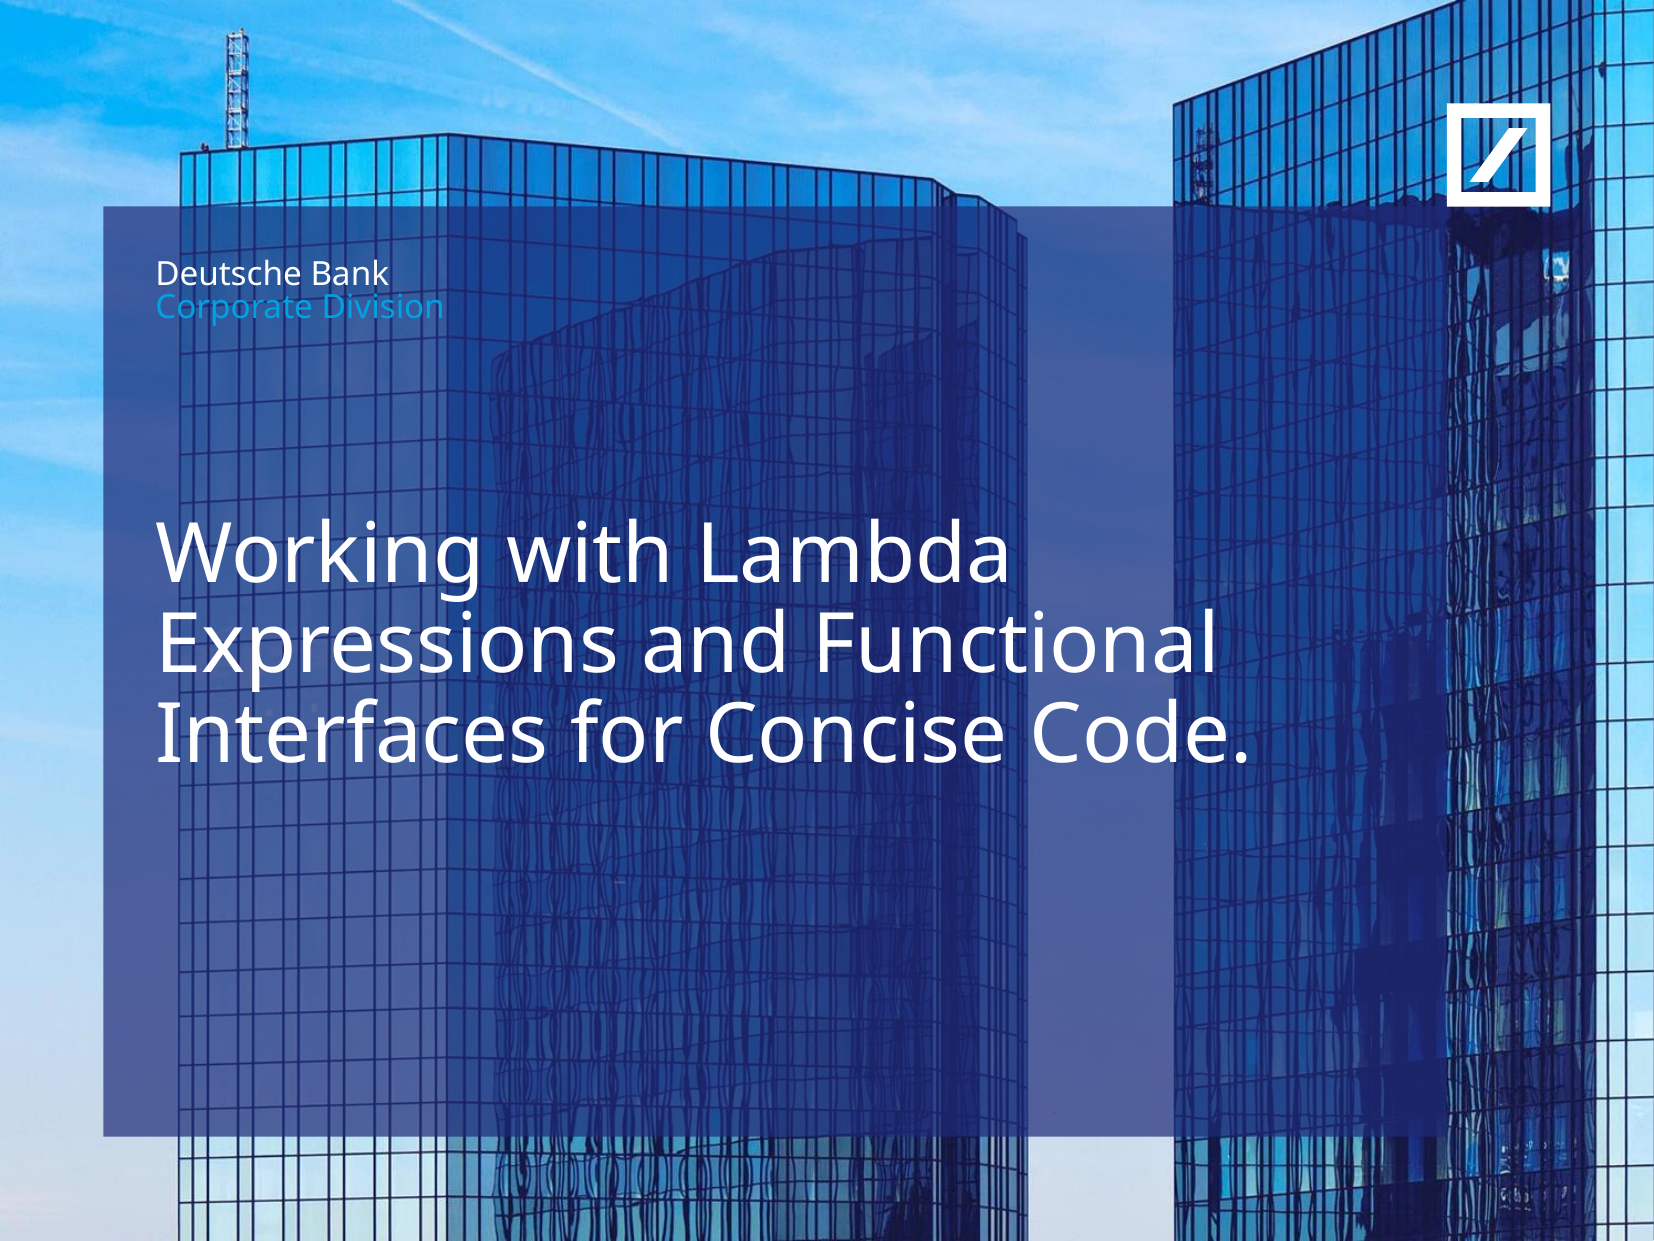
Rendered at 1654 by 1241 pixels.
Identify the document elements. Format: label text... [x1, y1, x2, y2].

list Working with Lambda Expressions and Functional Interfaces for Concise Code. [155, 500, 1396, 781]
picture [0, 0, 1654, 1241]
